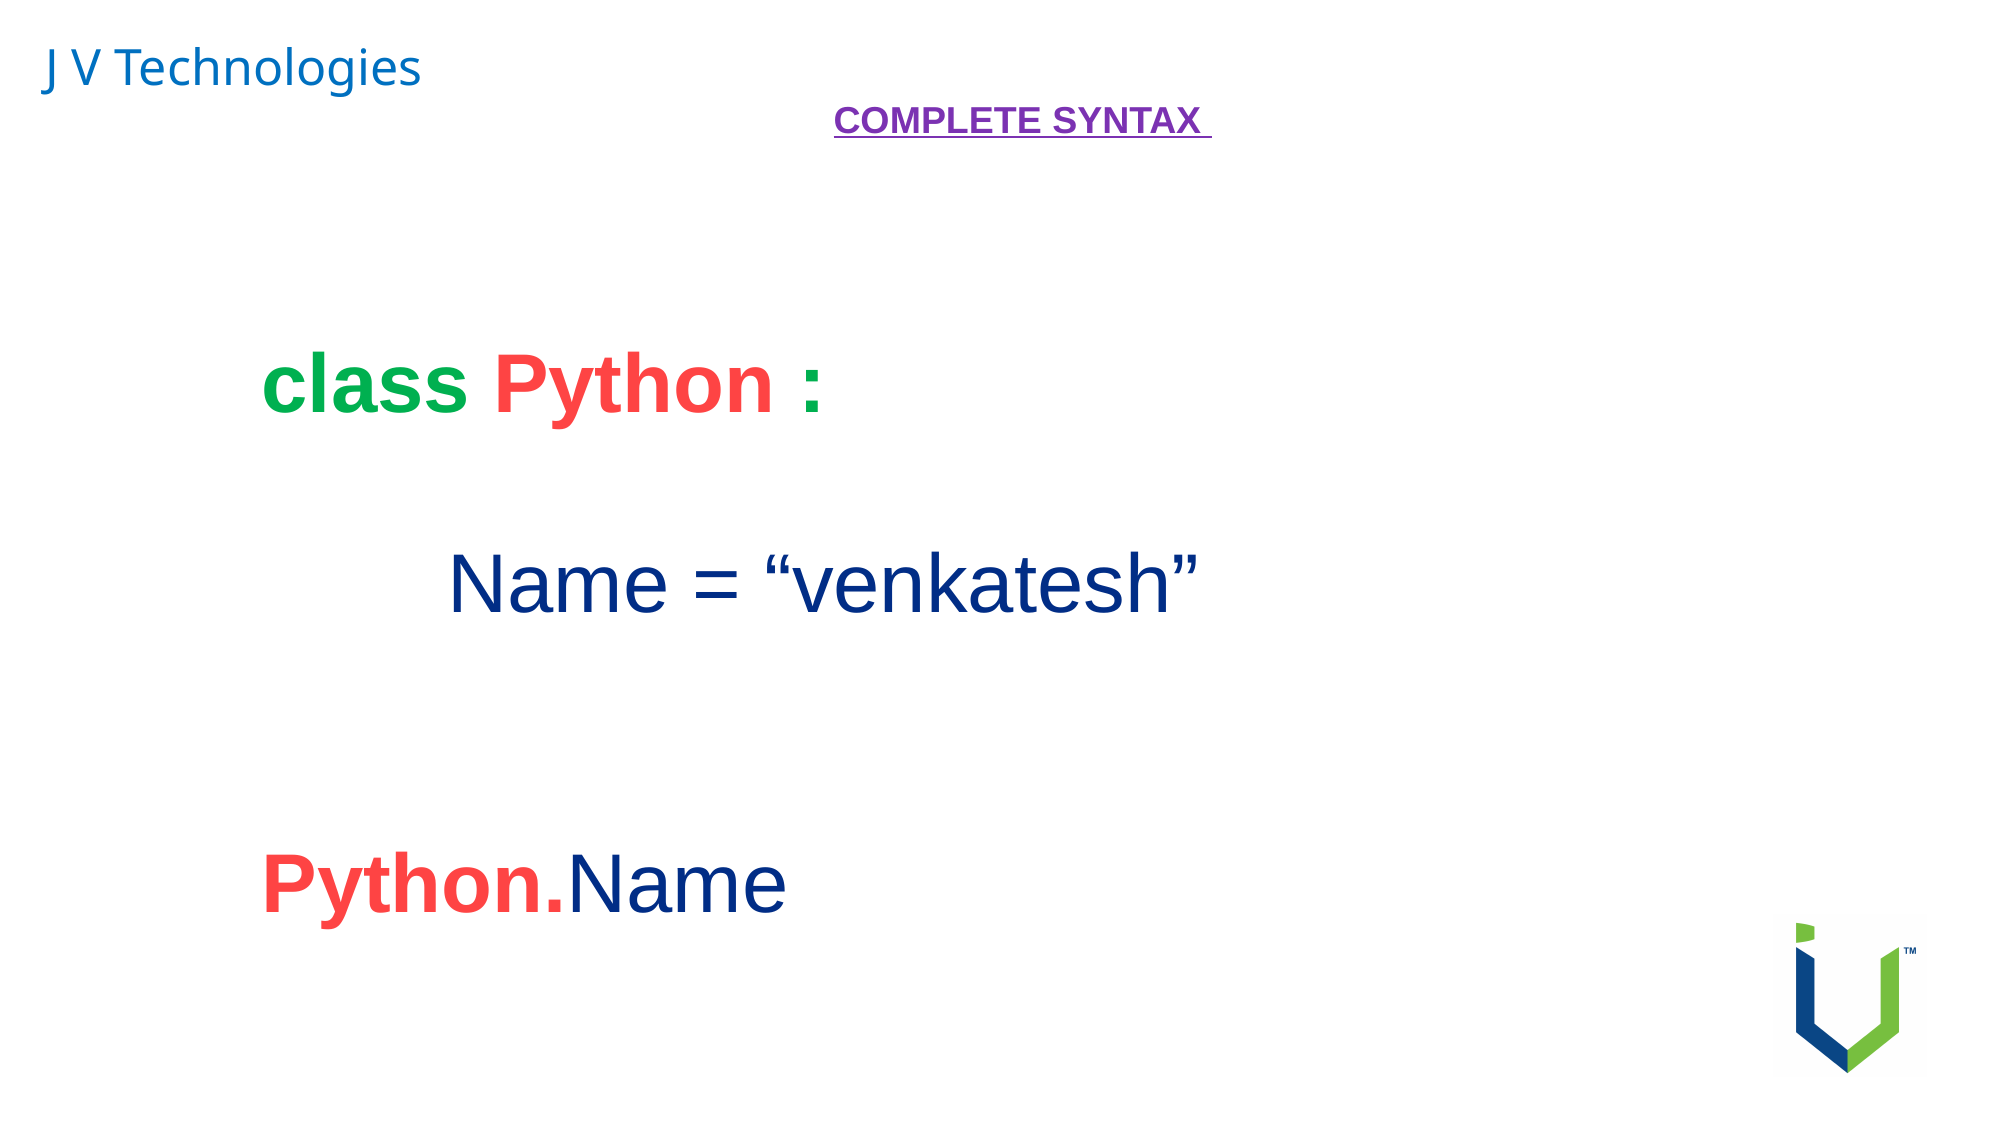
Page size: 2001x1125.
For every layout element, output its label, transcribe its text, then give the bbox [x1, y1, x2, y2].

text_box class Python : Name = “venkatesh” Python.Name [200, 322, 1265, 1037]
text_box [1773, 914, 1927, 1077]
text_box COMPLETE SYNTAX [480, 89, 1566, 149]
text_box J V Technologies [0, 27, 986, 103]
